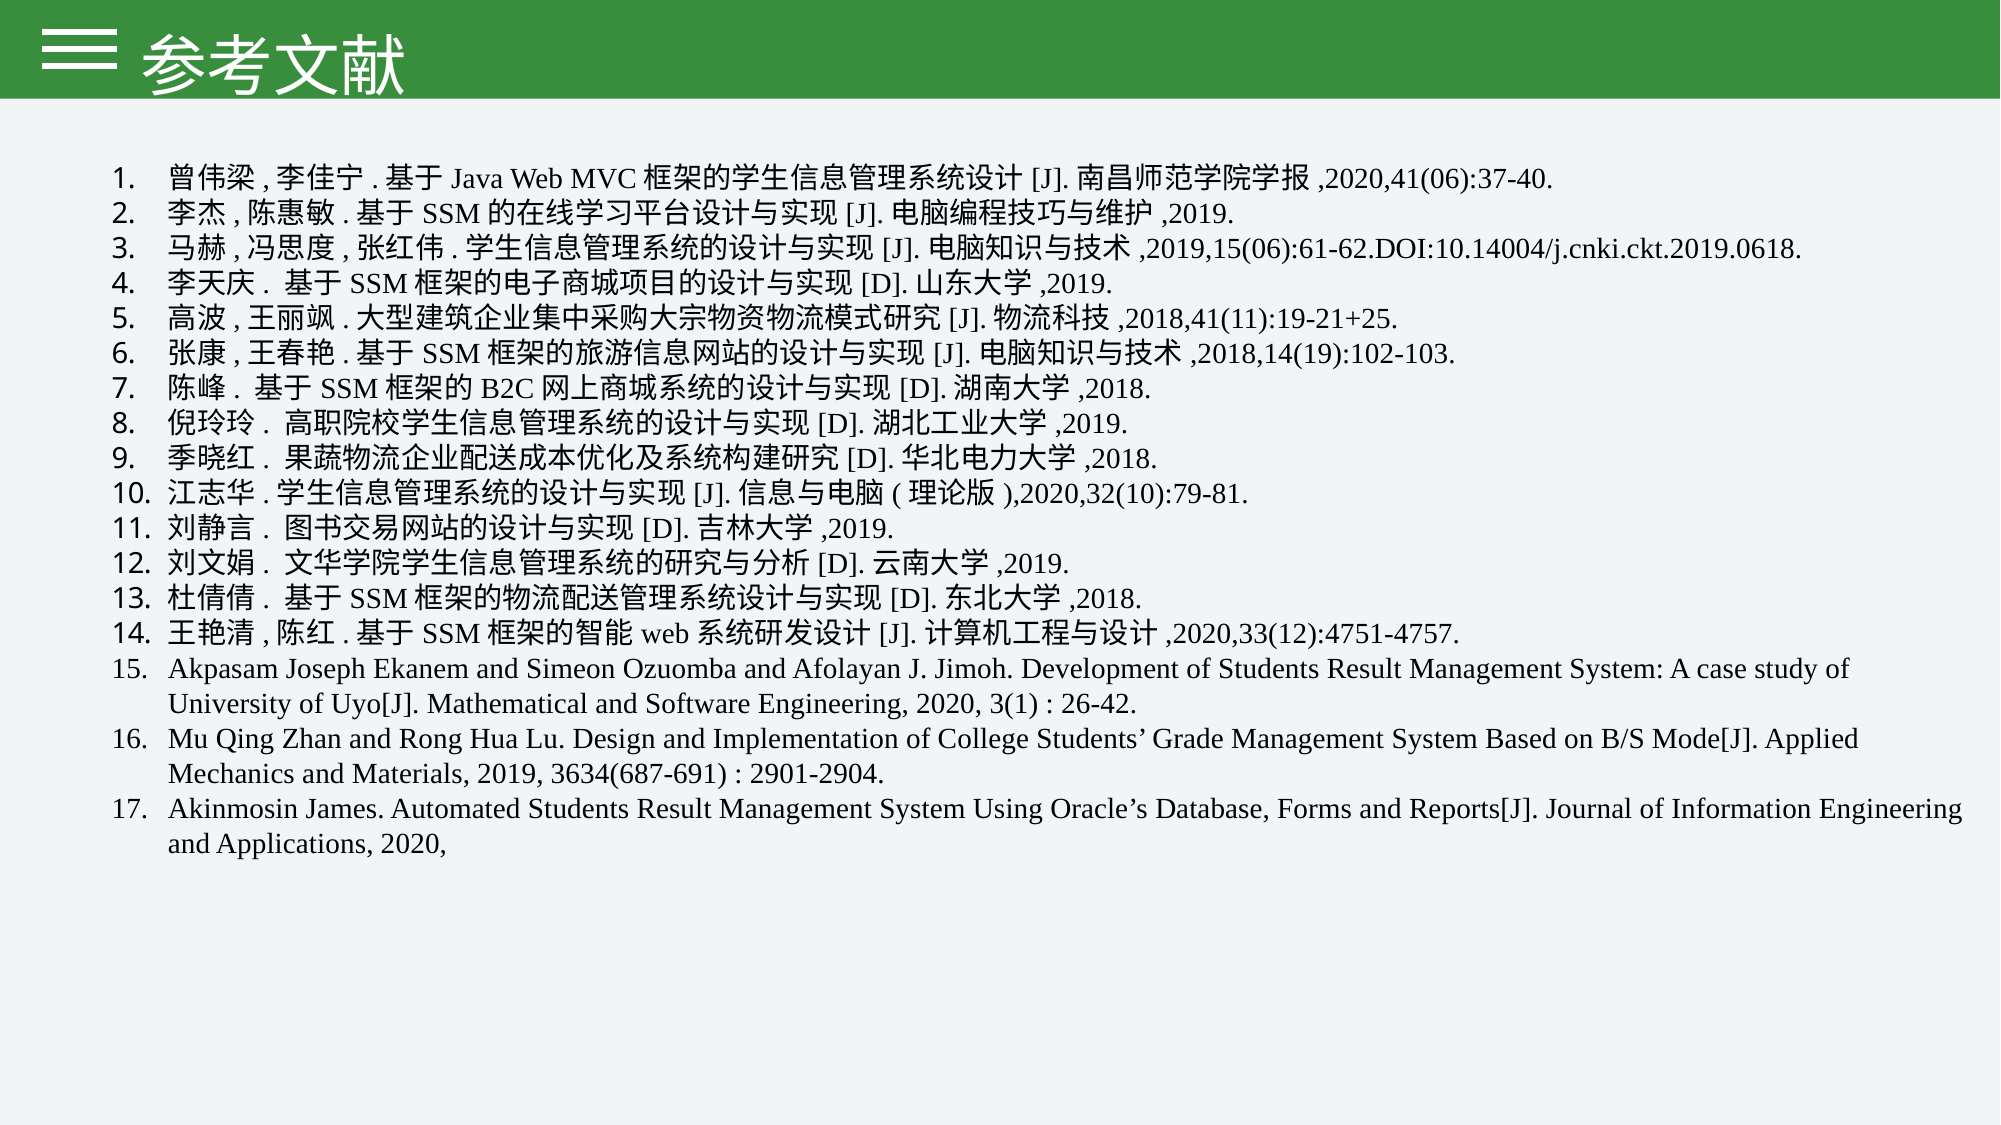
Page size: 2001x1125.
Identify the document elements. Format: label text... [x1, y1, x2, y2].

text_box 参考文献 [125, 16, 687, 112]
text_box 曾伟梁,李佳宁.基于Java Web MVC框架的学生信息管理系统设计[J].南昌师范学院学报,2020,41(06):37-40. 李杰,陈惠敏.基于SSM的在线学习平台设计与实现[J].电脑编程技巧与维护,2019. 马赫,冯思度,张红伟.学生信息管理系统的设计与实现[J].电脑知识与技术,2019,15(06):61-62.DOI:10.14004/j.cnki.ckt.2019.0618. 李天庆. 基于SSM框架的电子商城项目的设计与实现[D].山东大学,2019. 高波,王丽飒.大型建筑企业集中采购大宗物资物流模式研究[J].物流科技,2018,41(11):19-21+25. 张康,王春艳.基于SSM框架的旅游信息网站的设计与实现[J].电脑知识与技术,2018,14(19):102-103. 陈峰. 基于SSM框架的B2C网上商城系统的设计与实现[D].湖南大学,2018. 倪玲玲. 高职院校学生信息管理系统的设计与实现[D].湖北工业大学,2019. 季晓红. 果蔬物流企业配送成本优化及系统构建研究[D].华北电力大学,2018. 江志华.学生信息管理系统的设计与实现[J].信息与电脑(理论版),2020,32(10):79-81. 刘静言. 图书交易网站的设计与实现[D].吉林大学,2019. 刘文娟. 文华学院学生信息管理系统的研究与分析[D].云南大学,2019. 杜倩倩. 基于SSM框架的物流配送管理系统设计与实现[D].东北大学,2018. 王艳清,陈红.基于SSM框架的智能web系统研发设计[J].计算机工程与设计,2020,33(12):4751-4757. Akpasam Joseph Ekanem and Simeon Ozuomba and Afolayan J. Jimoh. Development of Students Result Management System: A case study of University of Uyo[J]. Mathematical and Software Engineering, 2020, 3(1) : 26-42. Mu Qing Zhan and Rong Hua Lu. Design and Implementation of College Students’ Grade Management System Based on B/S Mode[J]. Applied Mechanics and Materials, 2019, 3634(687-691) : 2901-2904. Akinmosin James. Automated Students Result Management System Using Oracle’s Database, Forms and Reports[J]. Journal of Information Engineering and Applications, 2020, [96, 152, 1987, 867]
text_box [42, 32, 118, 67]
text_box [0, 0, 2000, 100]
